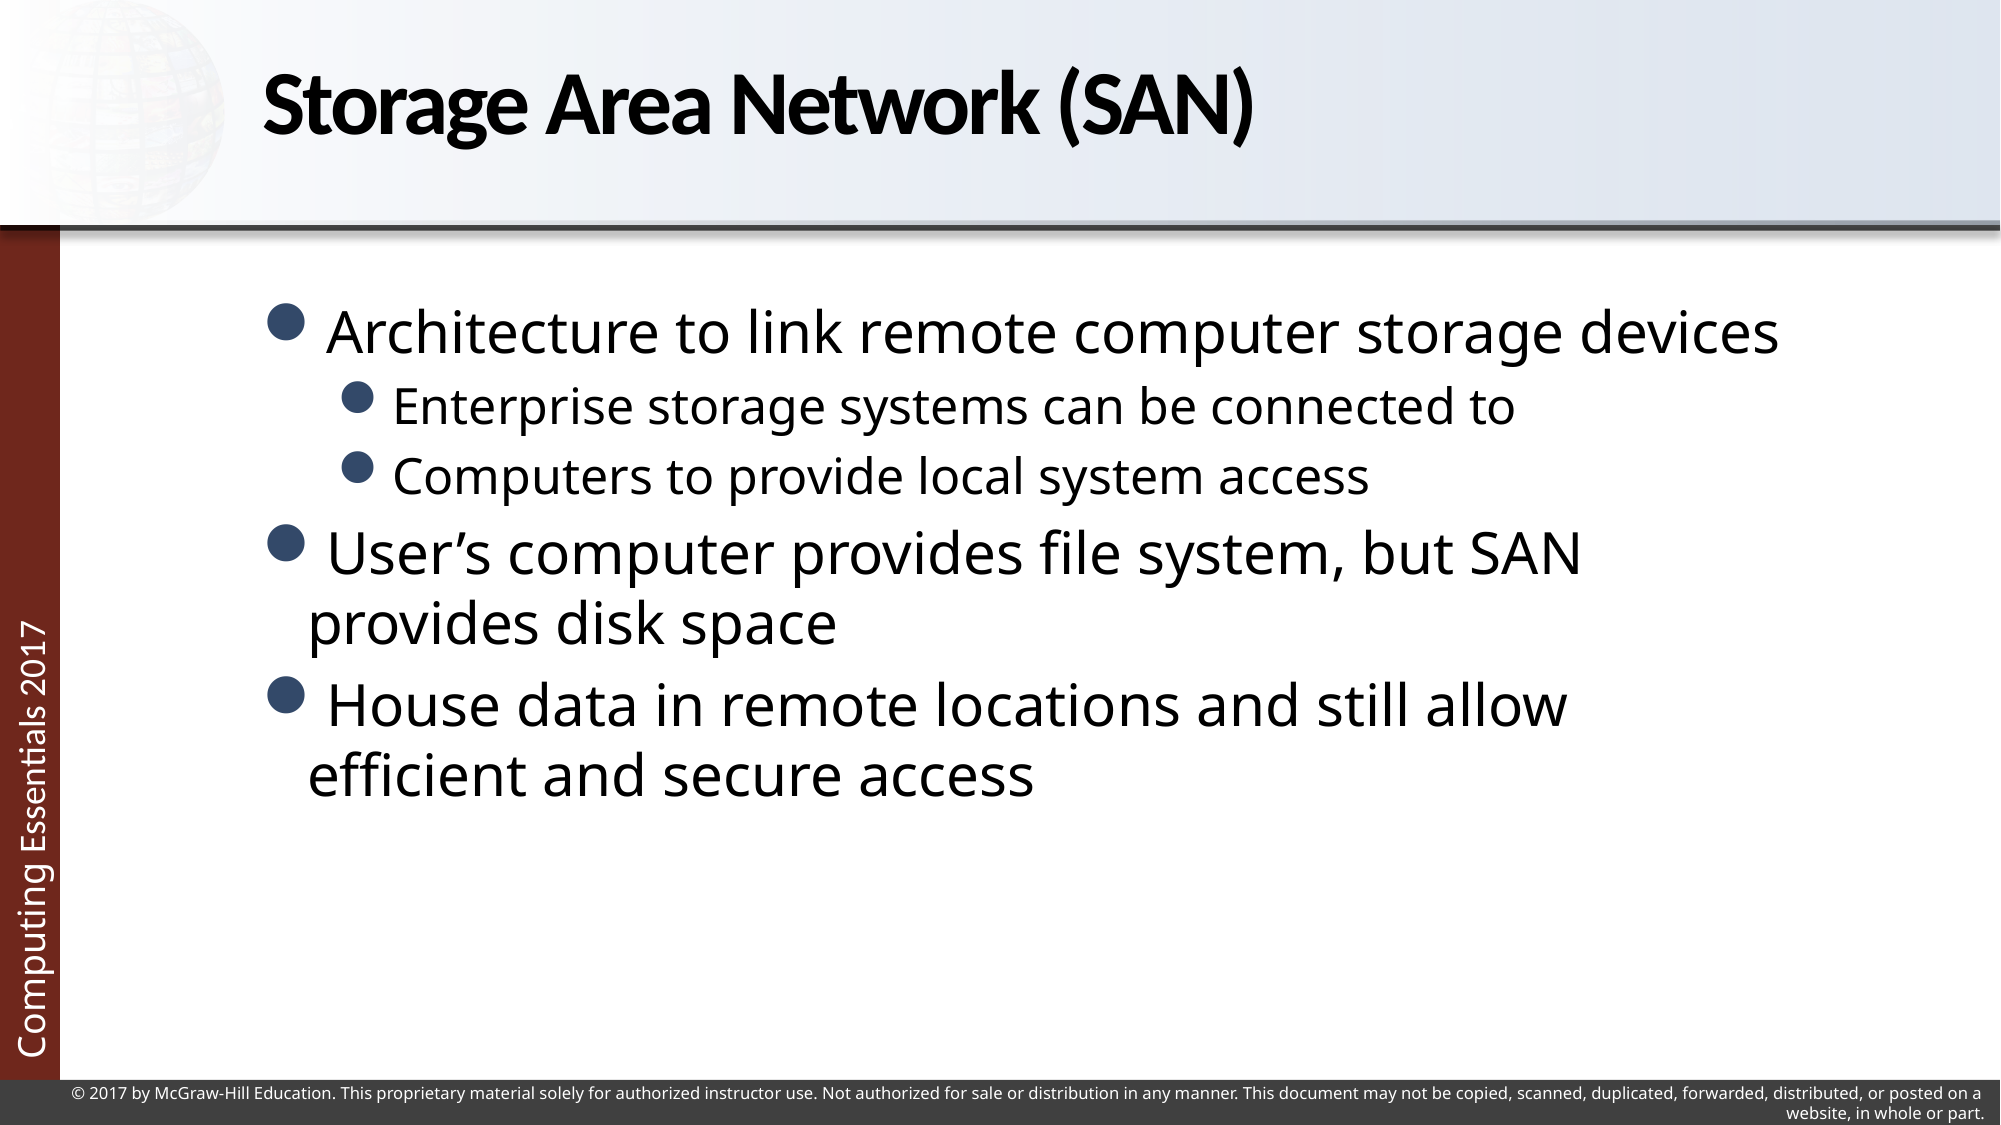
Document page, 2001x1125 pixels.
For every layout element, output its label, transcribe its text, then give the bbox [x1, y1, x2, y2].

title Storage Area Network (SAN) [247, 0, 1985, 195]
list Architecture to link remote computer storage devices Enterprise storage systems can be connected to Computers to provide local system access User’s computer provides file system, but SAN provides disk space House data in remote locations and still allow efficient and secure access [247, 287, 1807, 995]
